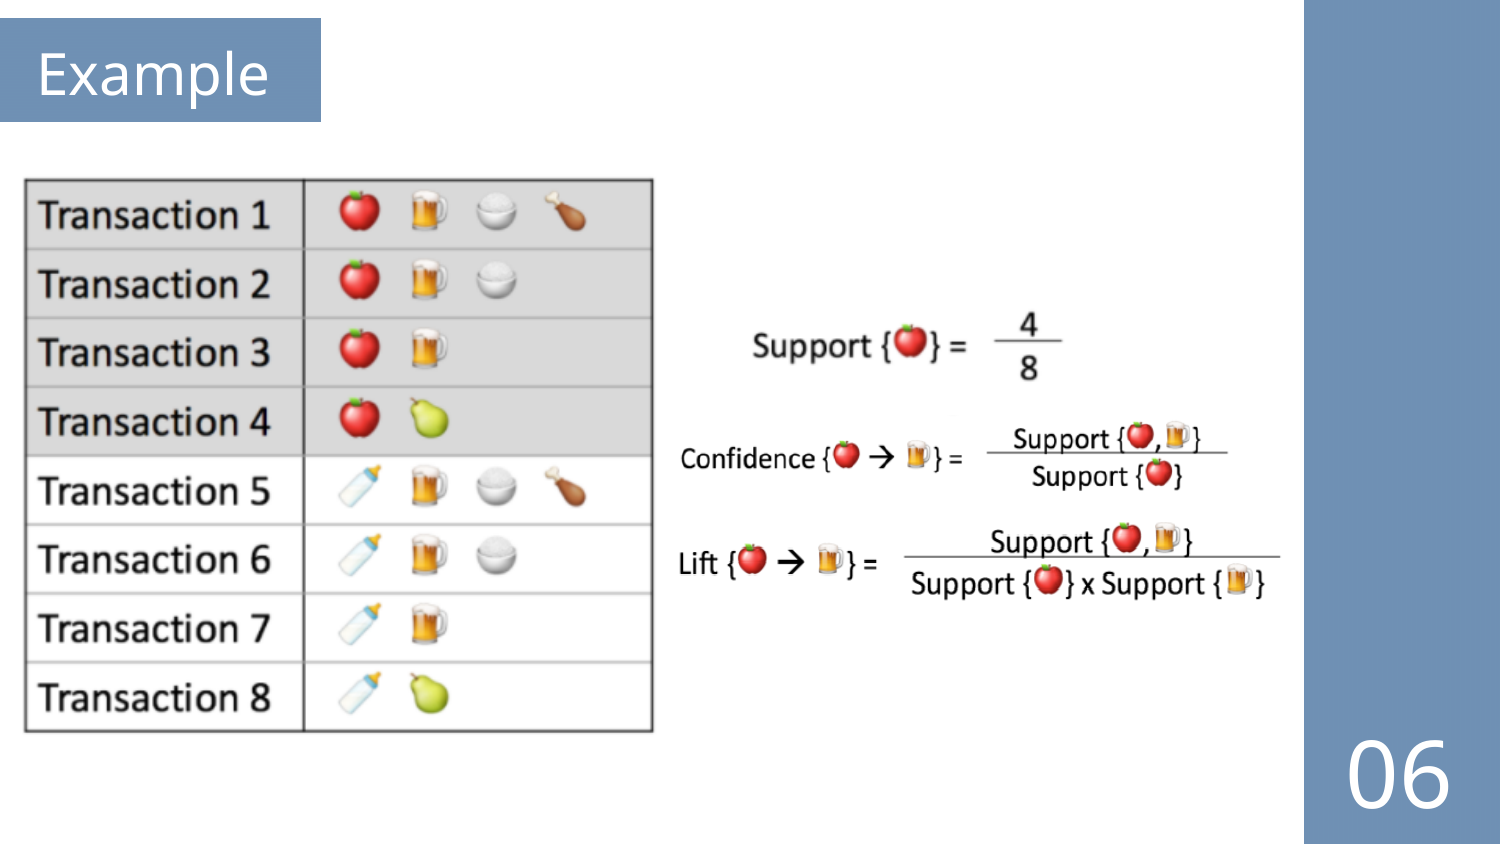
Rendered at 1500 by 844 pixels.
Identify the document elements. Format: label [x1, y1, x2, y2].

picture [1304, 0, 1500, 844]
picture [749, 296, 1071, 391]
picture [21, 169, 1291, 744]
picture [0, 17, 321, 122]
picture [674, 409, 1241, 504]
